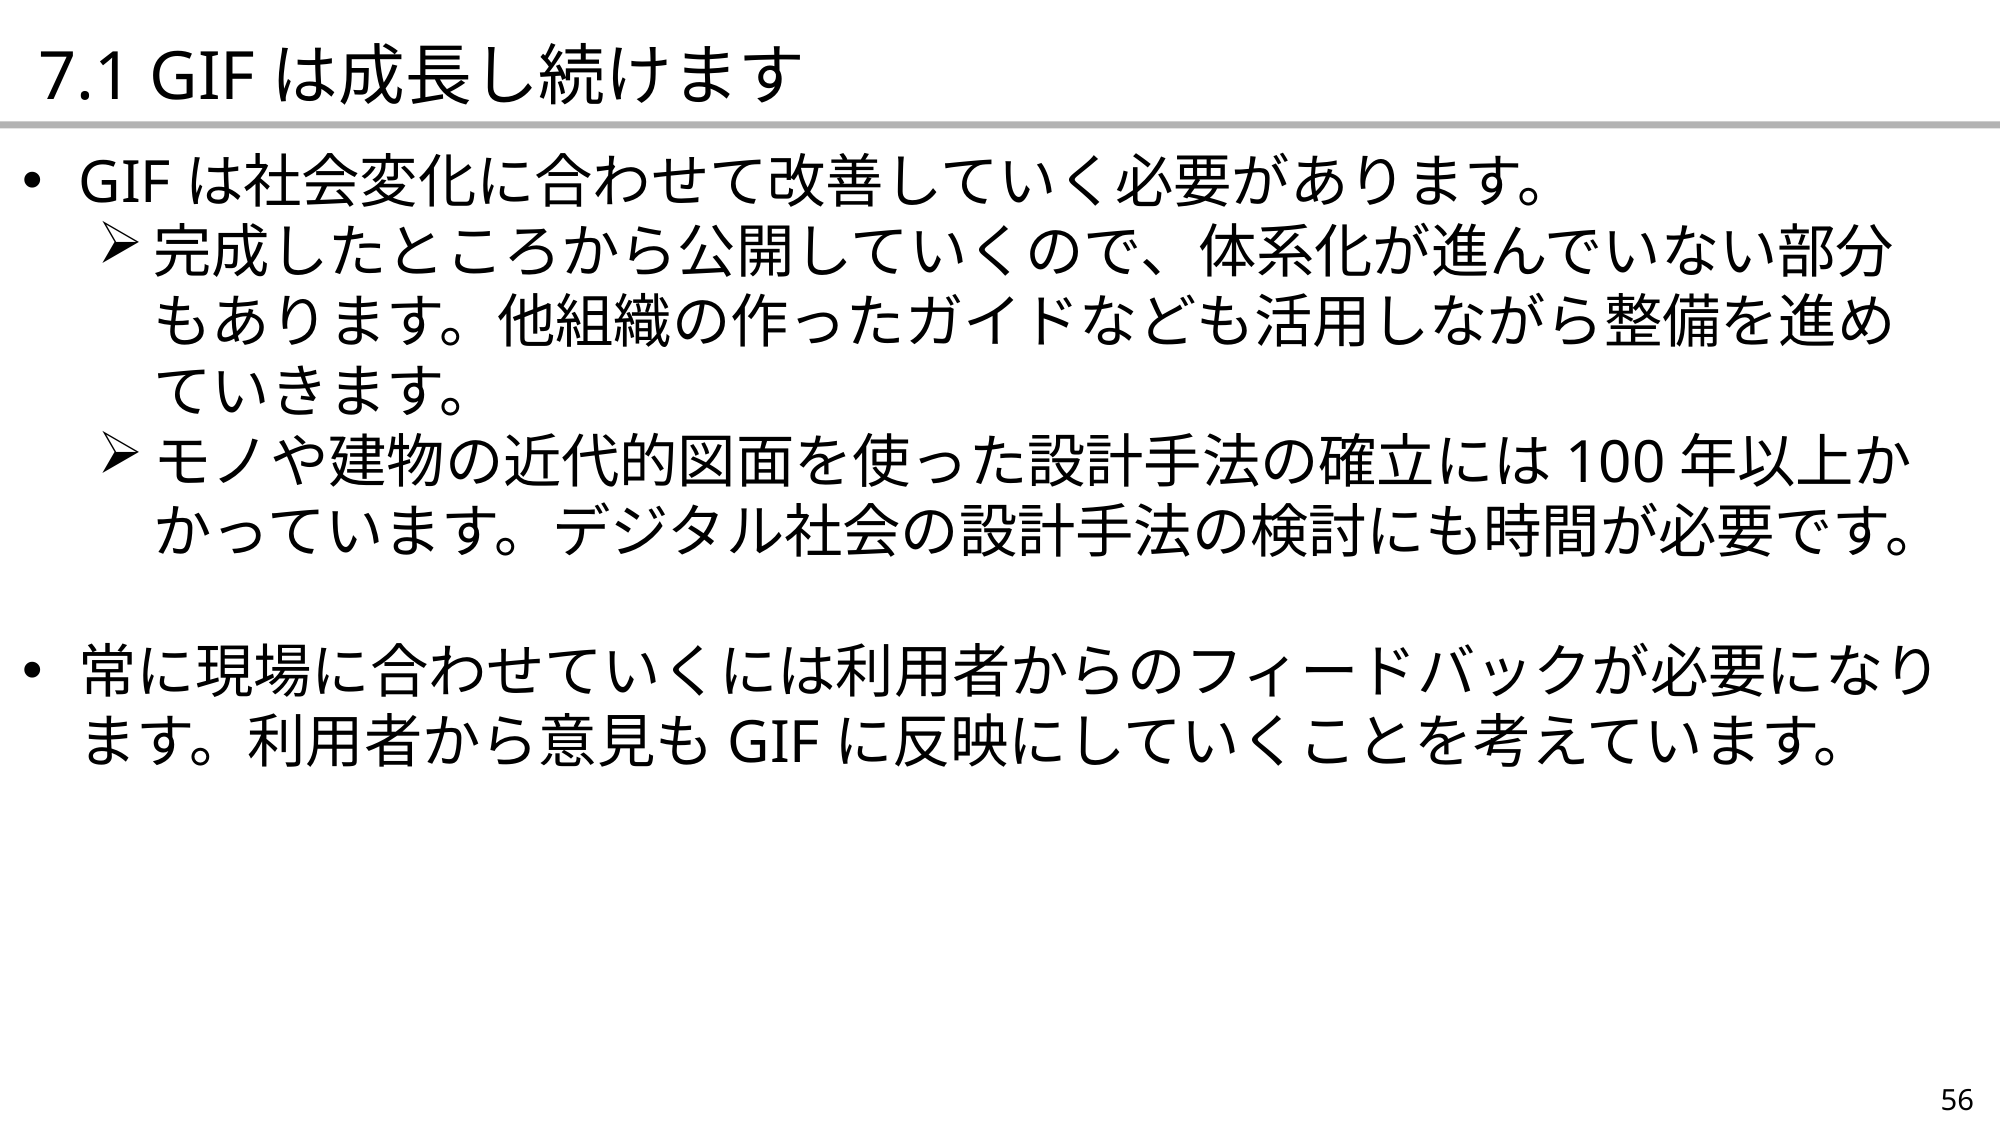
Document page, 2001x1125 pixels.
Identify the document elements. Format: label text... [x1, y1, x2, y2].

slide_number 56 [1881, 1073, 1989, 1124]
text_box 7.1 GIFは成長し続けます [23, 34, 1910, 121]
text_box GIFは社会変化に合わせて改善していく必要があります。 完成したところから公開していくので、体系化が進んでいない部分もあります。他組織の作ったガイドなども活用しながら整備を進めていきます。 モノや建物の近代的図面を使った設計手法の確立には100年以上かかっています。デジタル社会の設計手法の検討にも時間が必要です。 常に現場に合わせていくには利用者からのフィードバックが必要になります。利用者から意見もGIFに反映にしていくことを考えています。 [7, 137, 1957, 782]
